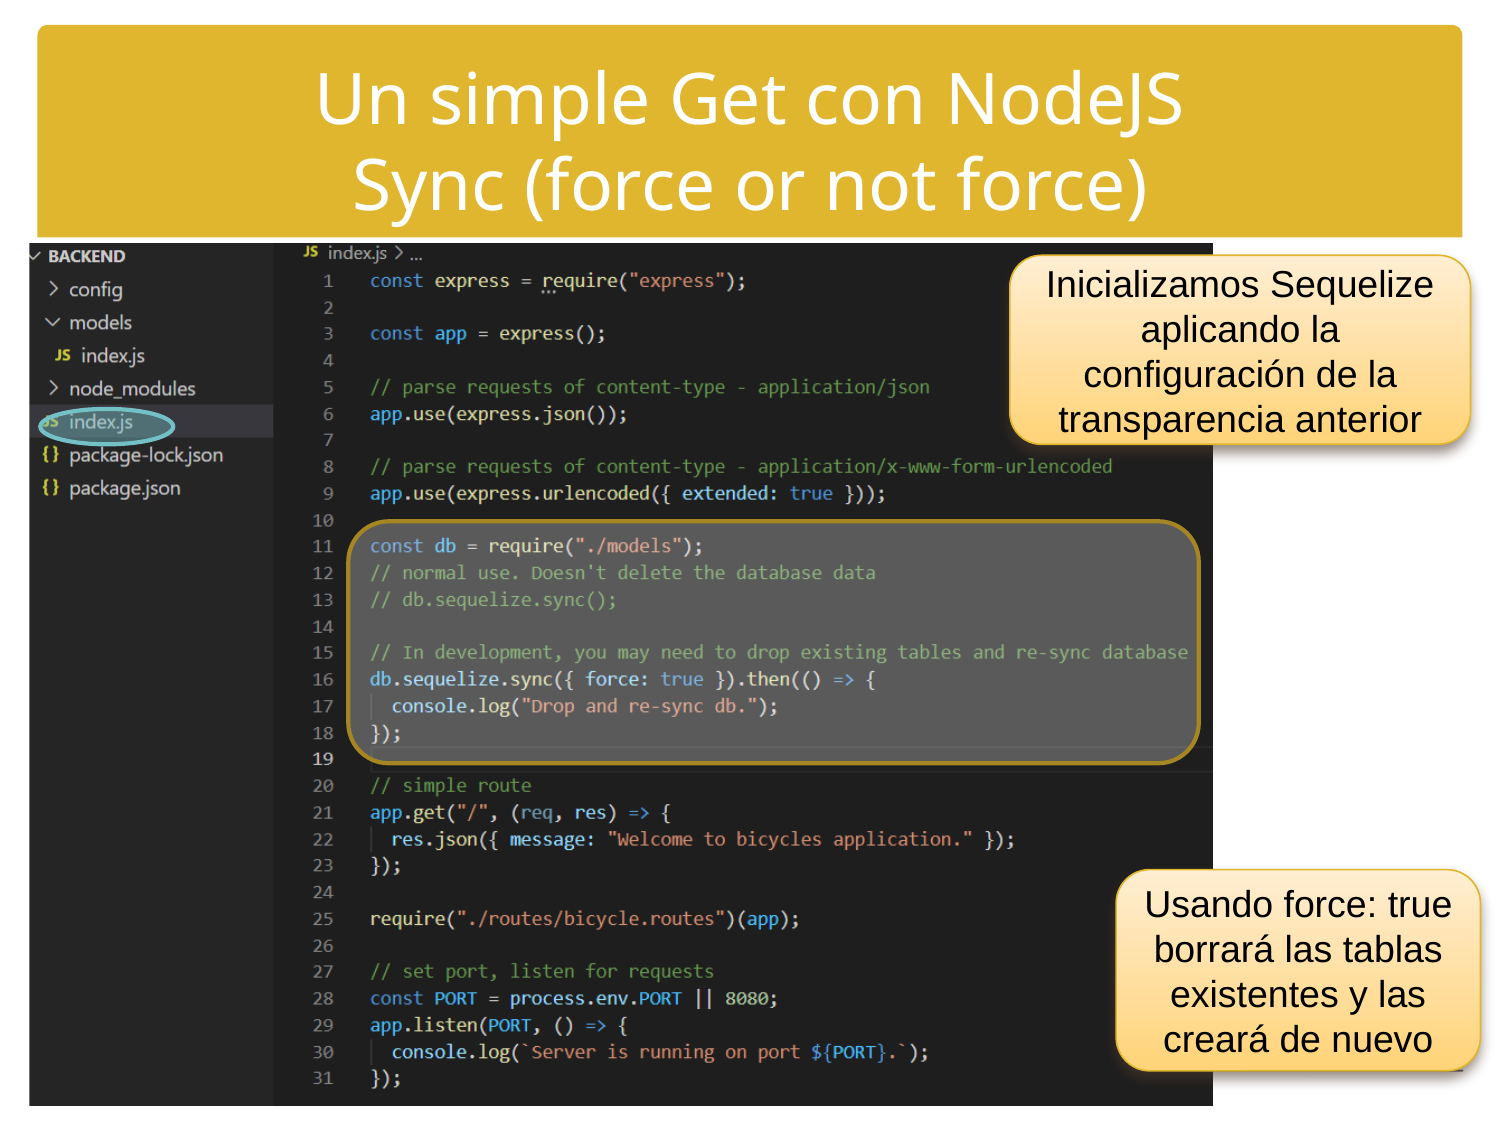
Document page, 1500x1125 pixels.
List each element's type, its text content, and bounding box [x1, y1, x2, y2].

text_box Inicializamos Sequelize aplicando la configuración de la transparencia anterior [1221, 254, 1472, 446]
picture [29, 243, 1214, 1107]
text_box Usando force: true borrará las tablas existentes y las creará de nuevo [1222, 868, 1482, 1072]
title Un simple Get con NodeJS Sync (force or not force) [50, 45, 1450, 233]
